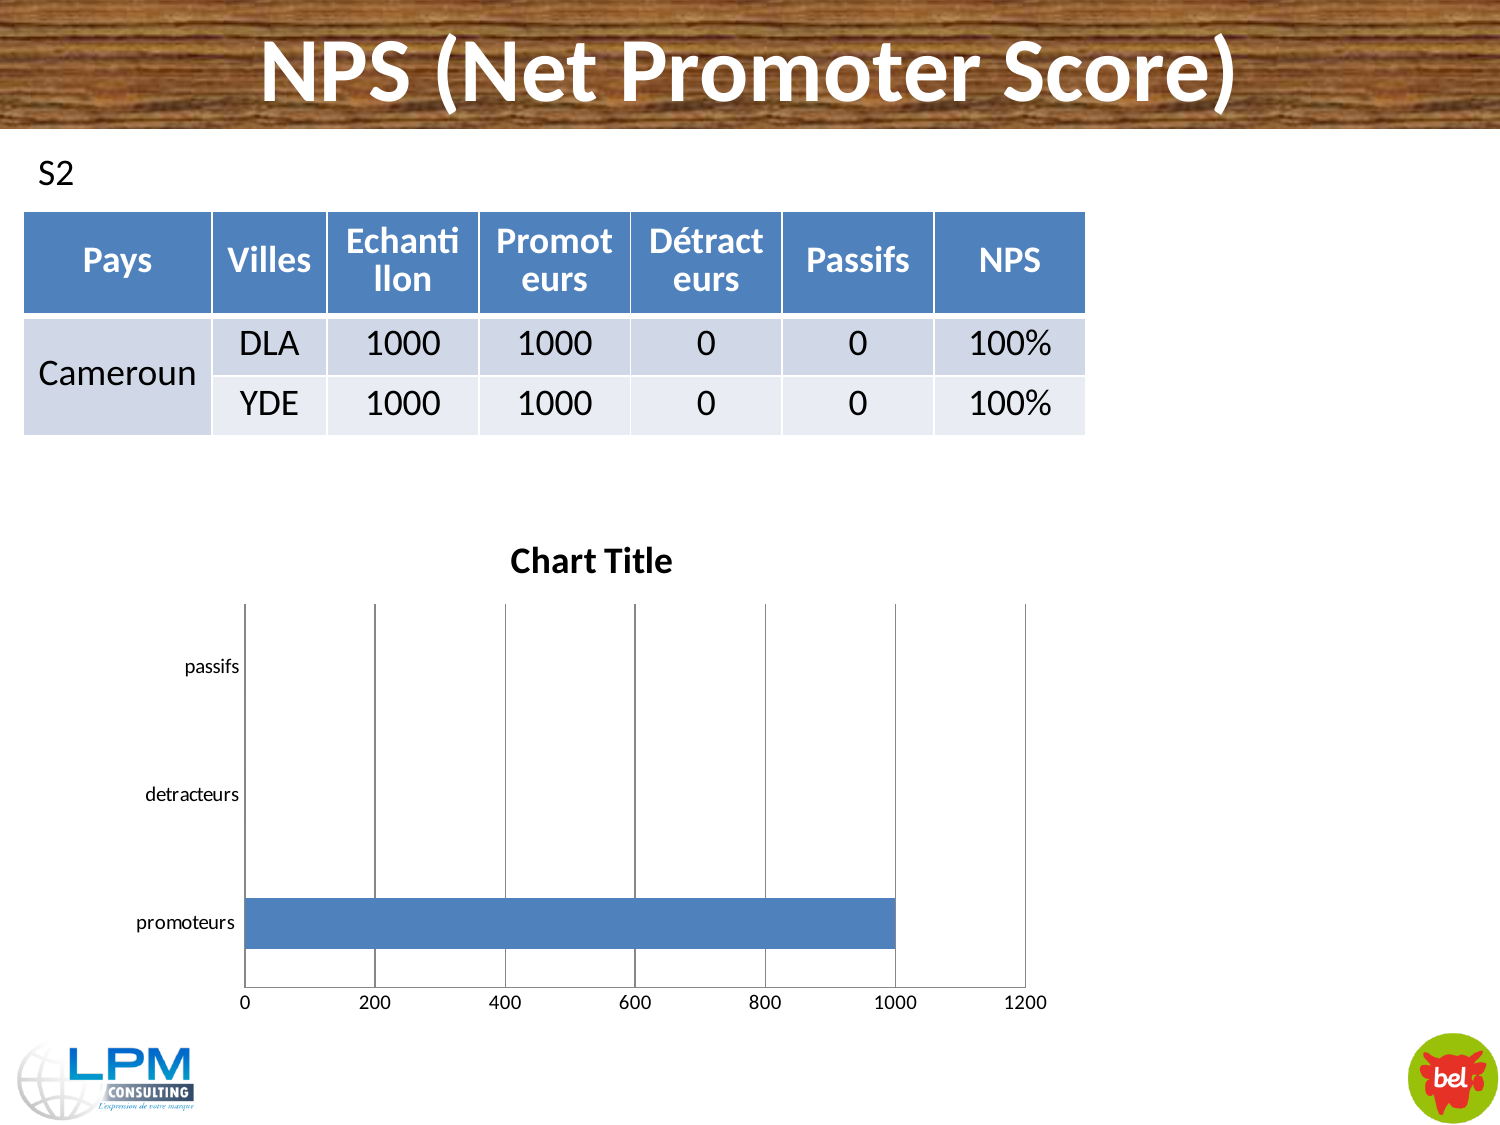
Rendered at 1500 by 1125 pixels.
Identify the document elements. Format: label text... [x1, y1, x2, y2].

table_cell 100% [935, 319, 1085, 375]
table_header Pays [24, 212, 211, 313]
table_cell 1000 [480, 377, 630, 435]
table_header Passifs [783, 212, 933, 313]
table_cell 0 [631, 377, 781, 435]
picture [1406, 1031, 1500, 1125]
table_cell 100% [935, 377, 1085, 435]
text_box S2 [23, 140, 188, 201]
table_cell 0 [631, 319, 781, 375]
table_header Détracteurs [631, 212, 781, 313]
picture [0, 1030, 215, 1125]
table_cell YDE [213, 377, 326, 435]
table_cell 1000 [480, 319, 630, 375]
table_cell DLA [213, 319, 326, 375]
table_cell Cameroun [24, 319, 211, 435]
chart [116, 515, 1067, 1025]
table_cell 1000 [328, 319, 478, 375]
table_cell 0 [783, 377, 933, 435]
text_box NPS (Net Promoter Score) [0, 0, 1500, 131]
table_header Villes [213, 212, 326, 313]
table_cell 0 [783, 319, 933, 375]
table_header NPS [935, 212, 1085, 313]
table_header Promoteurs [480, 212, 630, 313]
table_header Echantillon [328, 212, 478, 313]
table_cell 1000 [328, 377, 478, 435]
